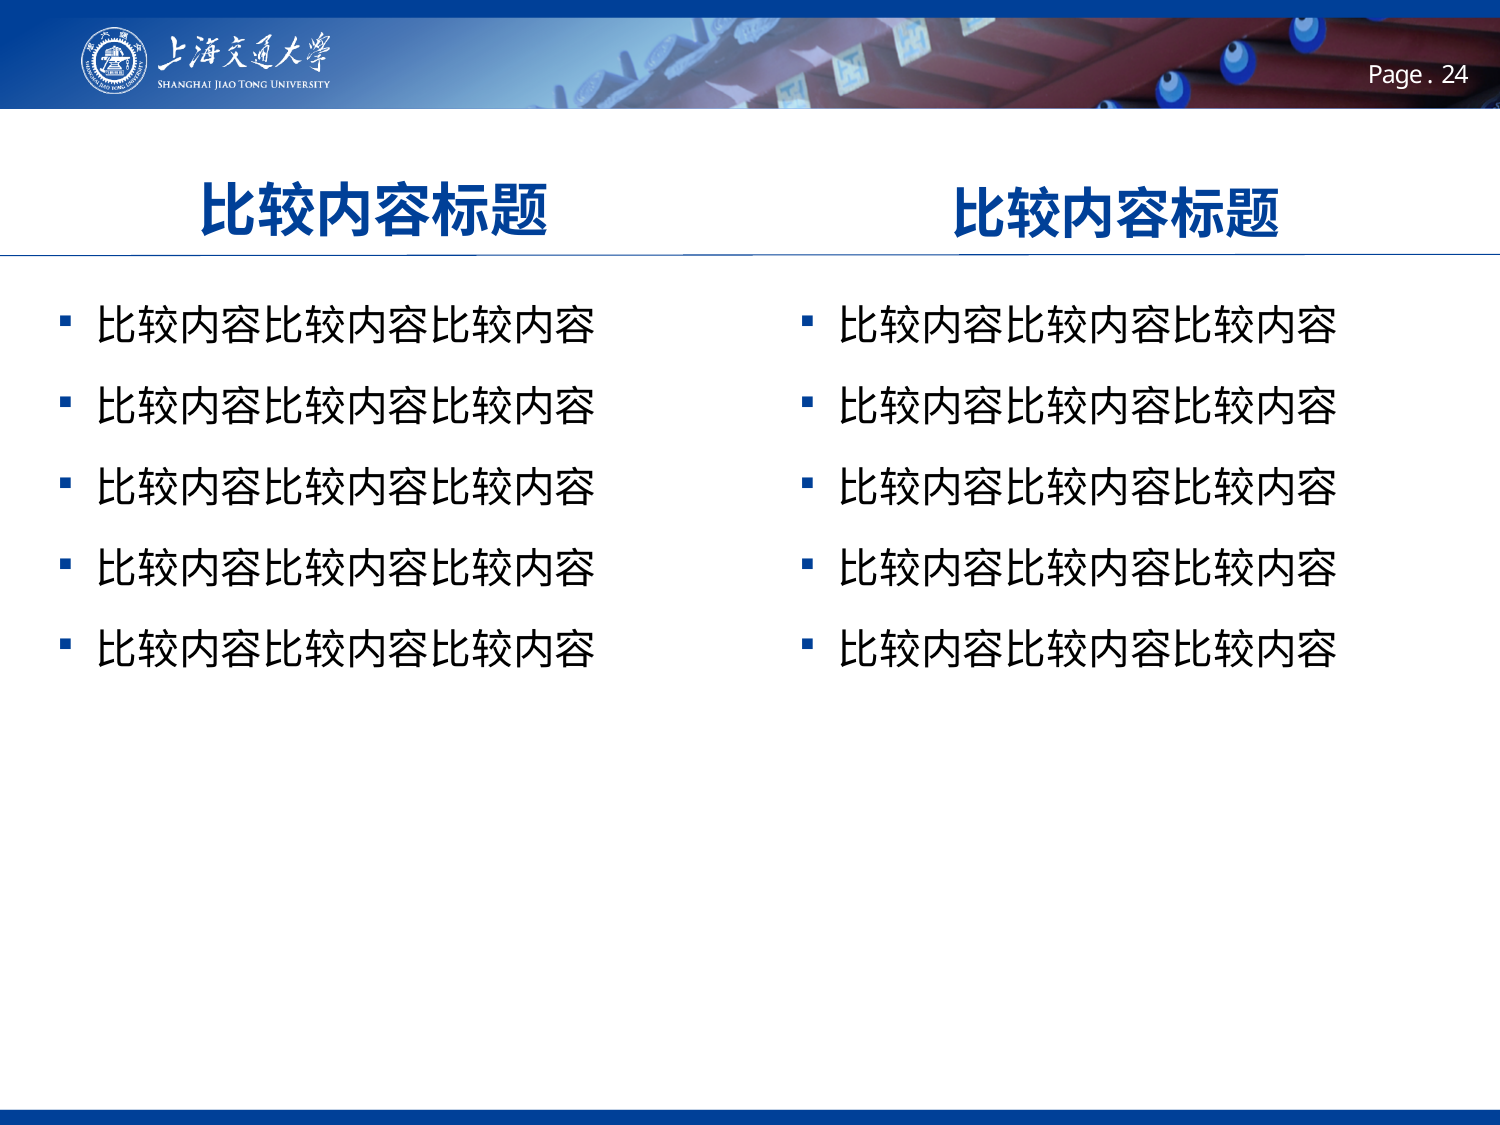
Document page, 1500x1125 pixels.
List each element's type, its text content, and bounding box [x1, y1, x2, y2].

title 比较内容标题 [43, 157, 705, 252]
list 比较内容标题 [785, 157, 1447, 252]
list 比较内容比较内容比较内容 比较内容比较内容比较内容 比较内容比较内容比较内容 比较内容比较内容比较内容 比较内容比较内容比较内容 [43, 281, 705, 1074]
picture [0, 18, 1500, 109]
slide_number 24 [1426, 51, 1500, 97]
list 比较内容比较内容比较内容 比较内容比较内容比较内容 比较内容比较内容比较内容 比较内容比较内容比较内容 比较内容比较内容比较内容 [785, 281, 1447, 1074]
